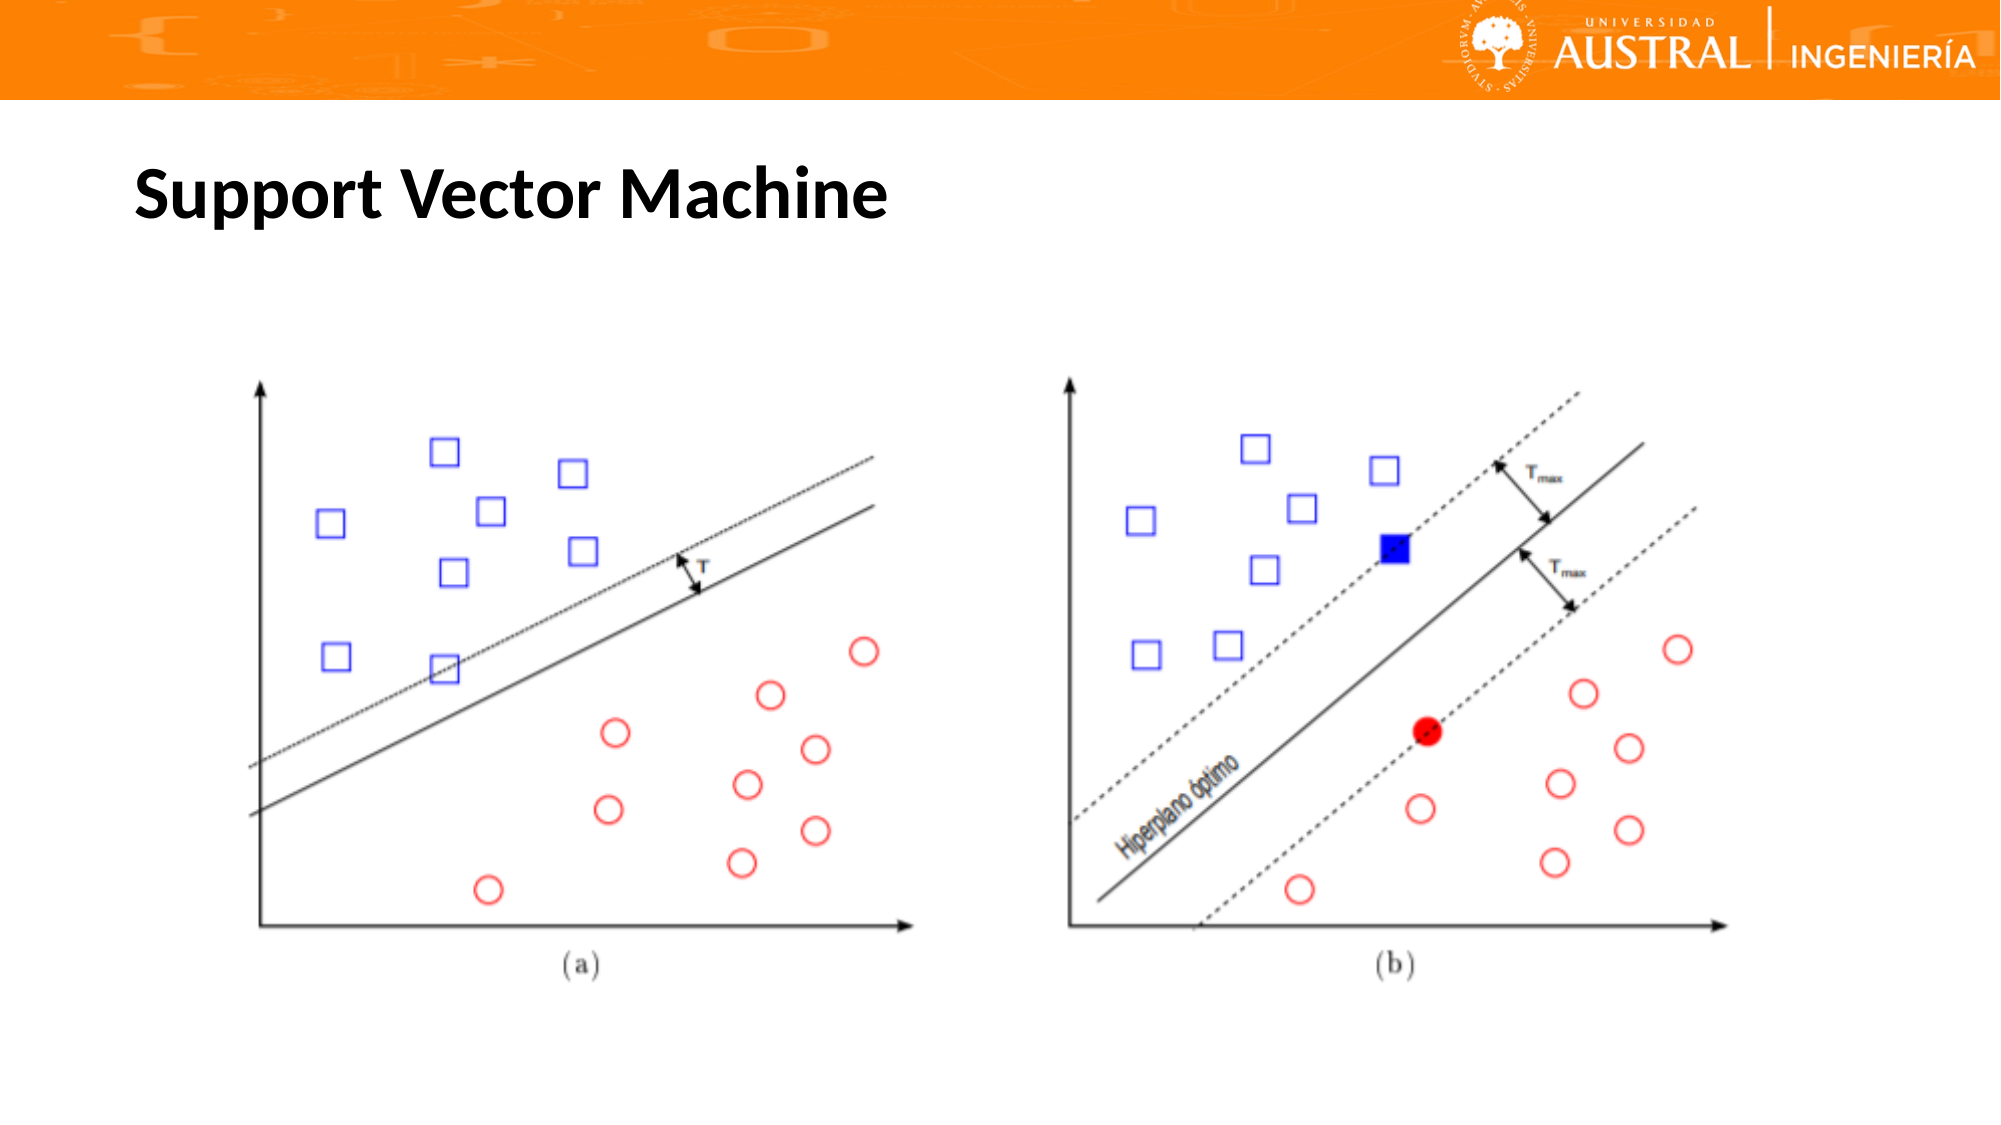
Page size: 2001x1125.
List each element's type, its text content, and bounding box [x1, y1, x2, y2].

text_box Support Vector Machine [119, 136, 906, 242]
picture [183, 302, 1783, 1023]
picture [0, 0, 2000, 101]
